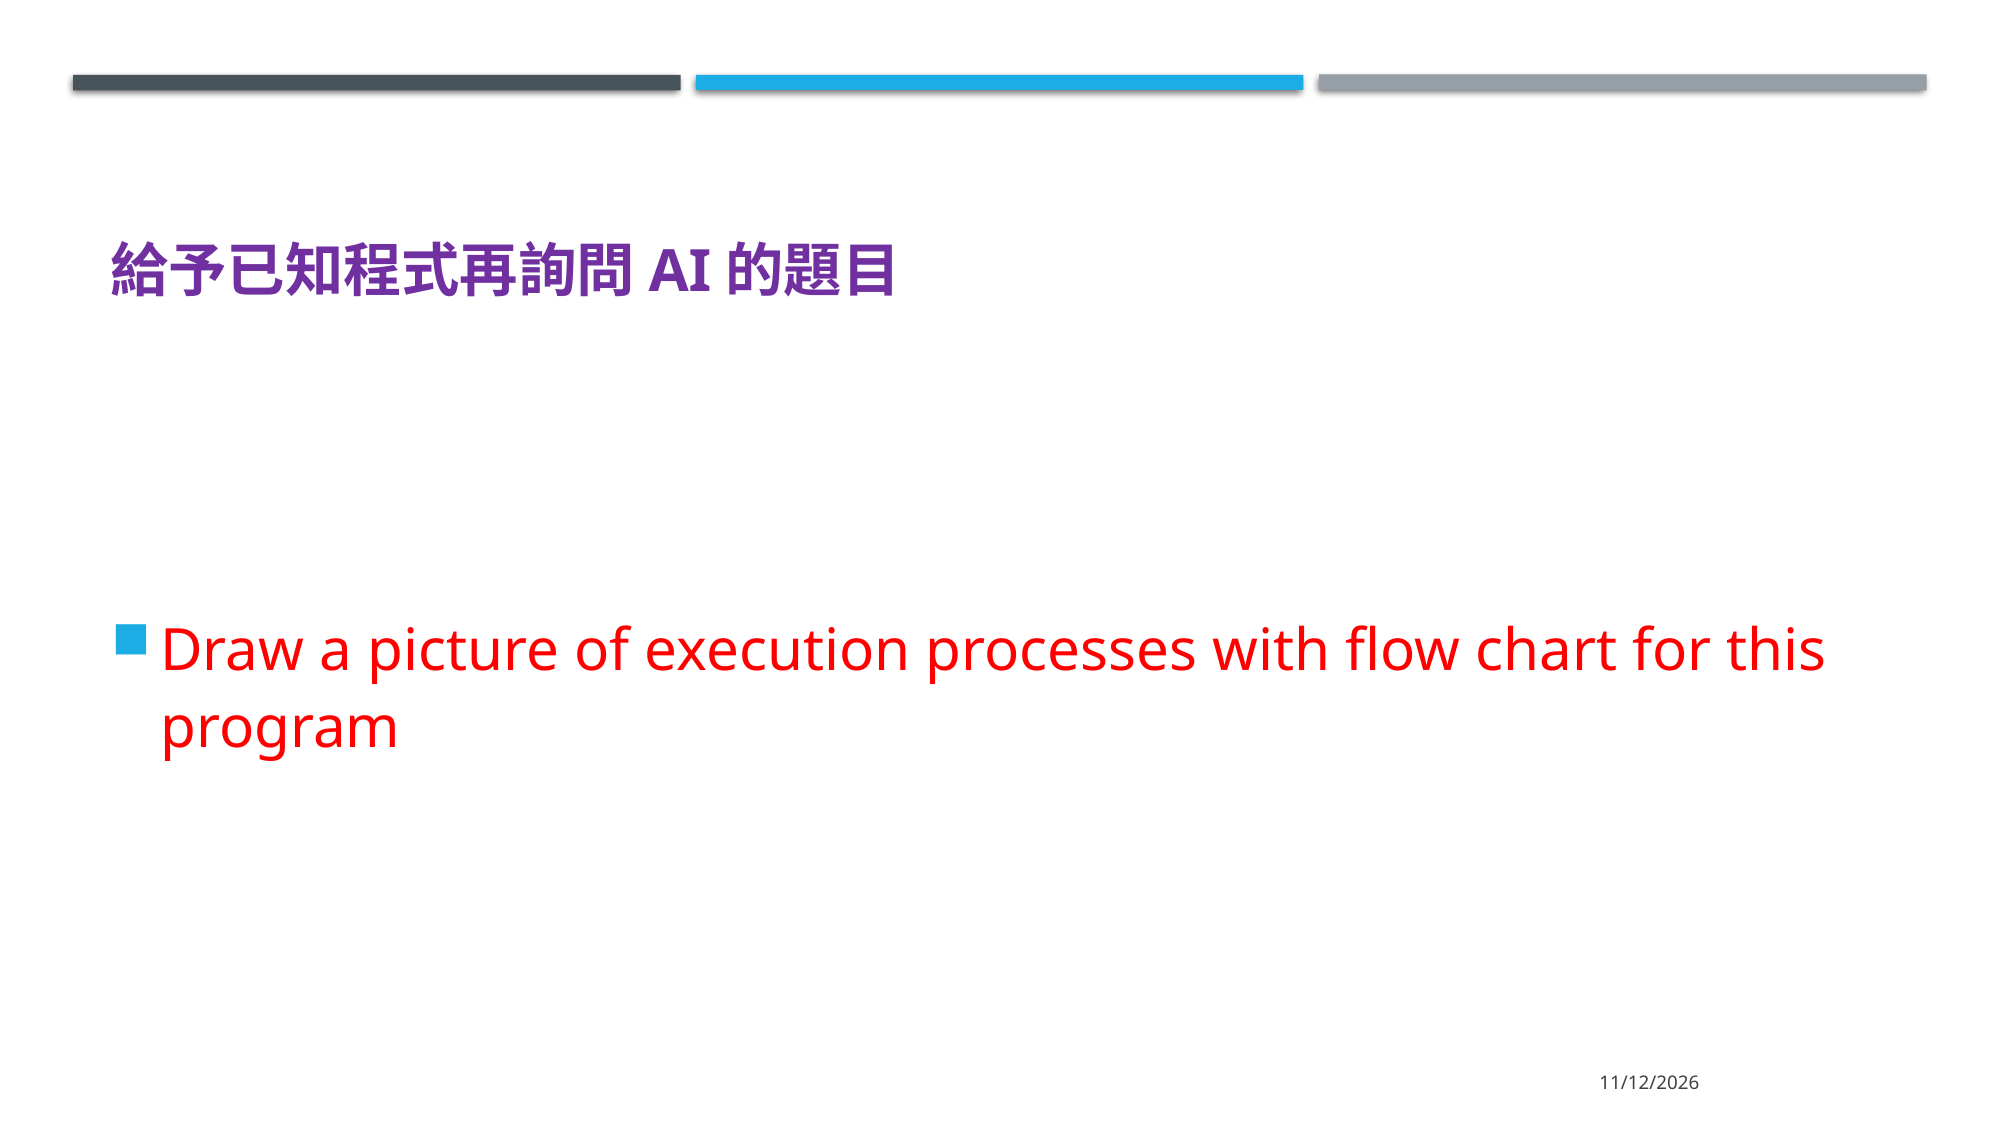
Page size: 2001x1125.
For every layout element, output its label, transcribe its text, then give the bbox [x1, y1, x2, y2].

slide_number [1247, 1053, 1715, 1114]
list Draw a picture of execution processes with flow chart for this program [95, 383, 1905, 981]
title 給予已知程式再詢問AI的題目 [95, 115, 1905, 311]
